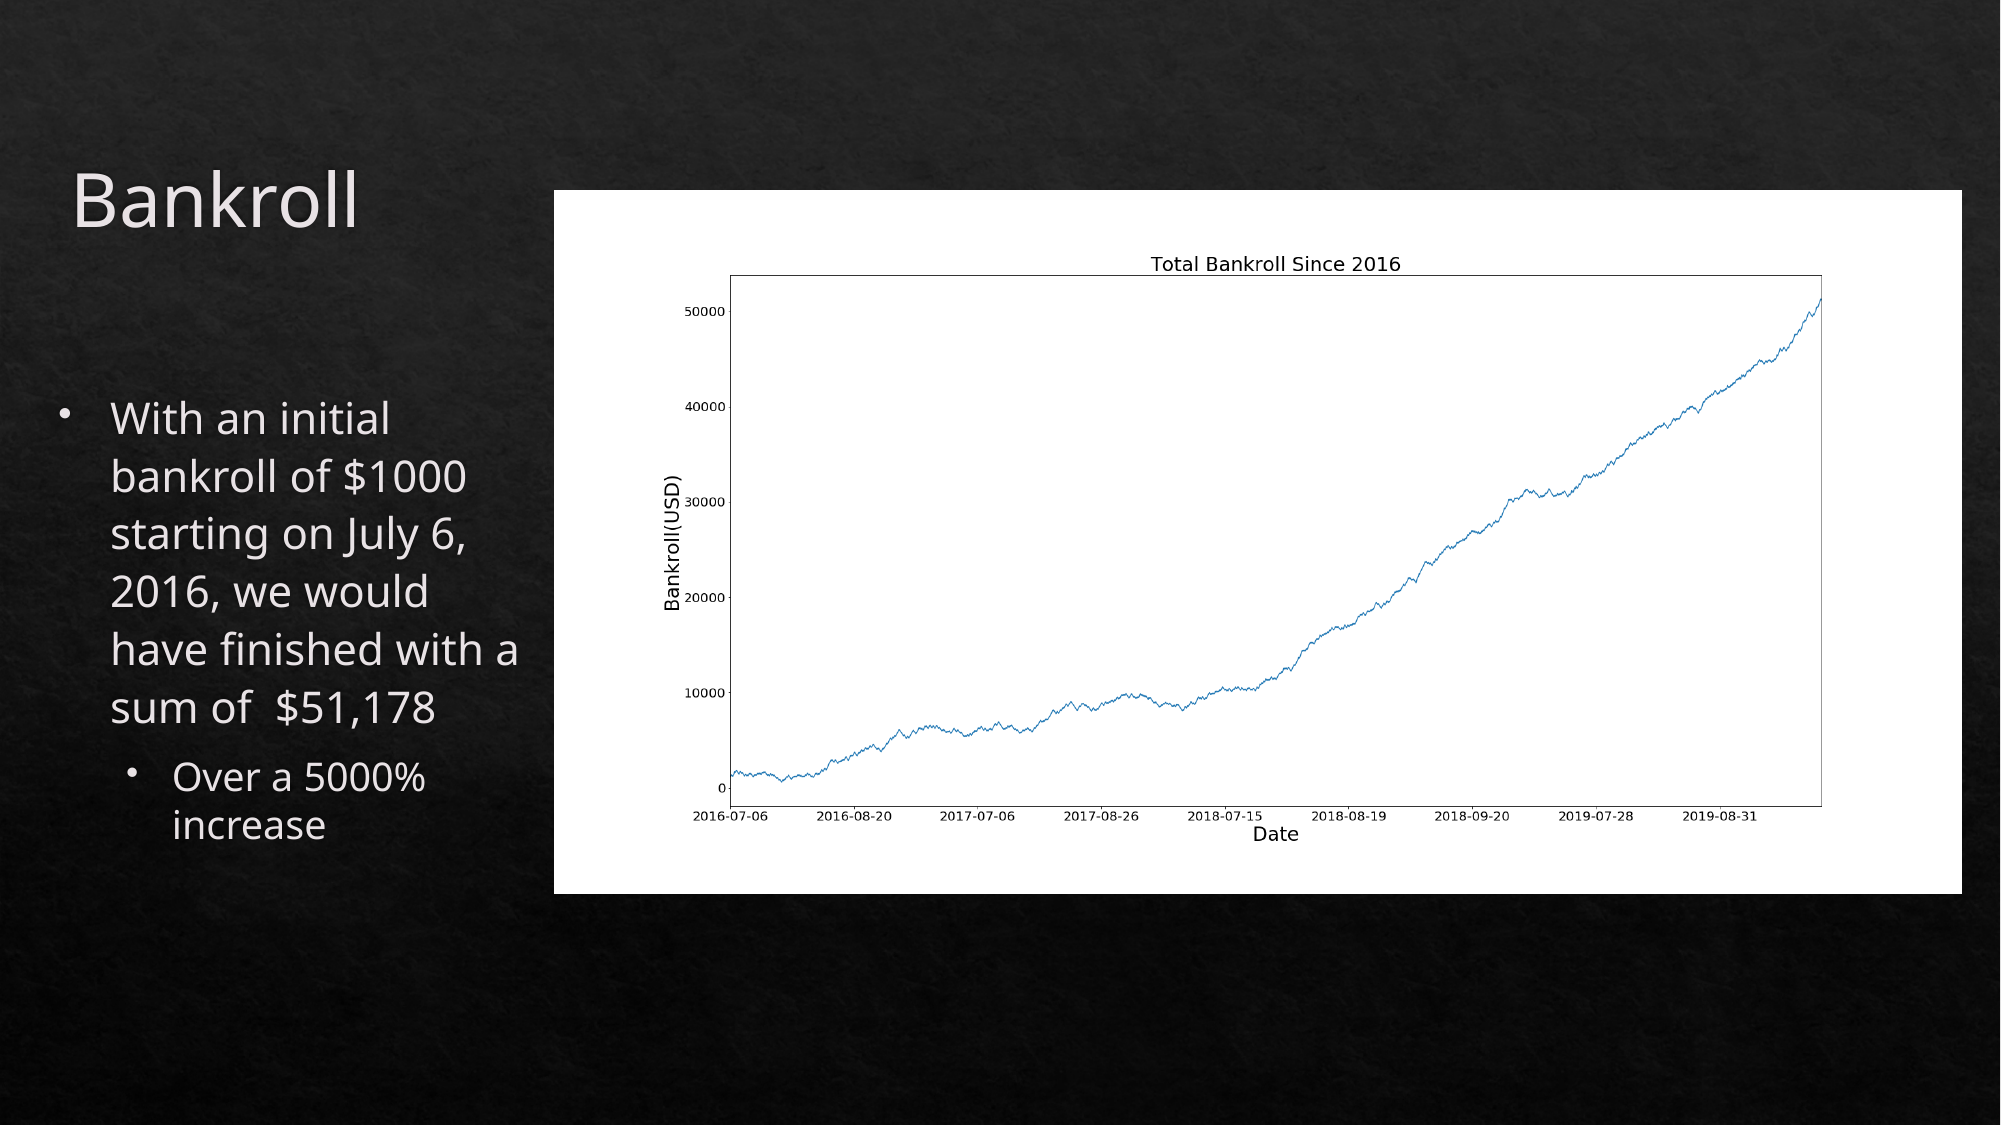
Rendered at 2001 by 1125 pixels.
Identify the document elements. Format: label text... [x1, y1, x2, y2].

list With an initial bankroll of $1000 starting on July 6, 2016, we would have finished with a sum of $51,178 Over a 5000% increase [38, 270, 555, 963]
title Bankroll [55, 51, 704, 266]
picture [554, 190, 1962, 895]
text_box [0, 0, 2000, 1125]
